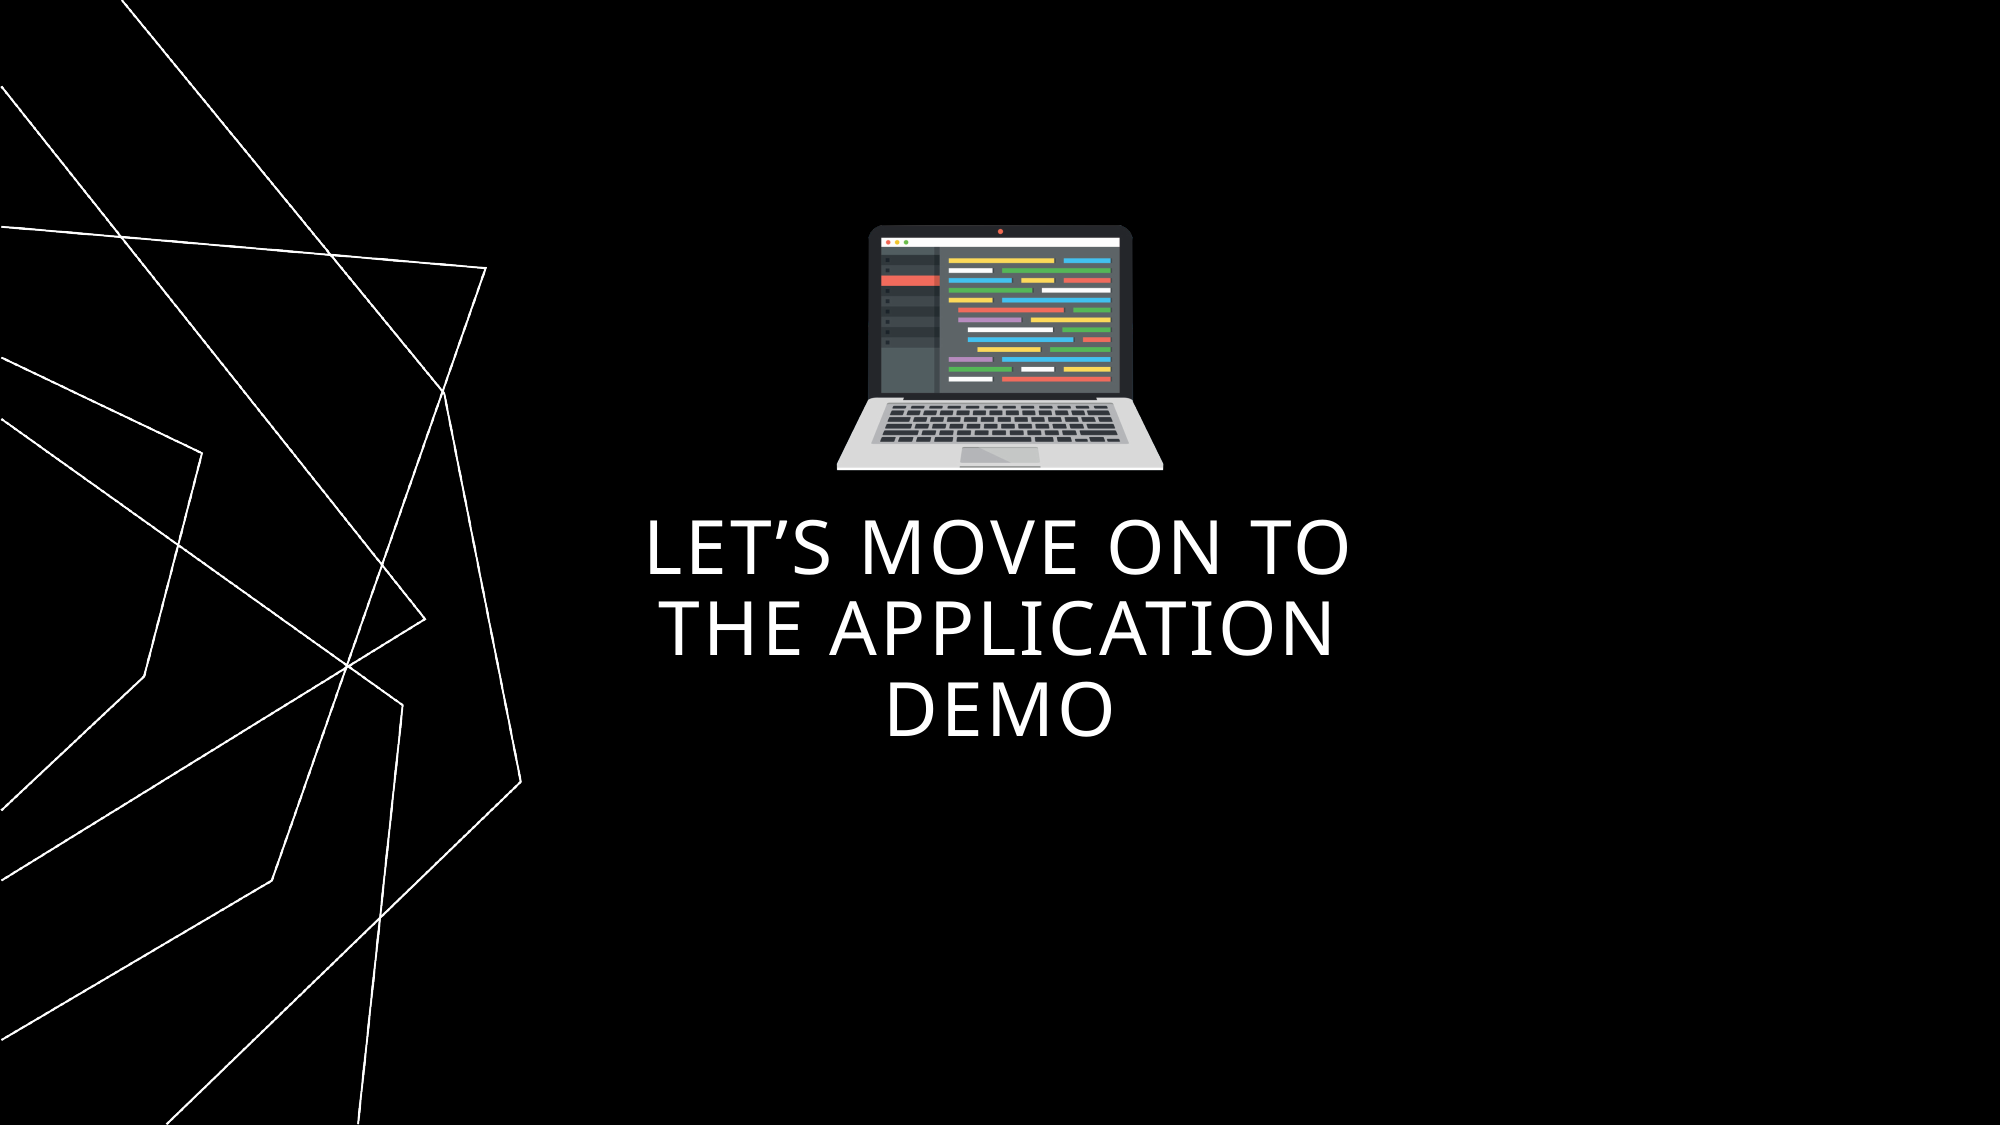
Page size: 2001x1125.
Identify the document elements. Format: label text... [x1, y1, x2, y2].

picture [0, 0, 522, 1125]
title LET’s MOVE ON TO THE APPLICATION DEMO [520, 509, 1480, 760]
picture [757, 164, 1243, 510]
